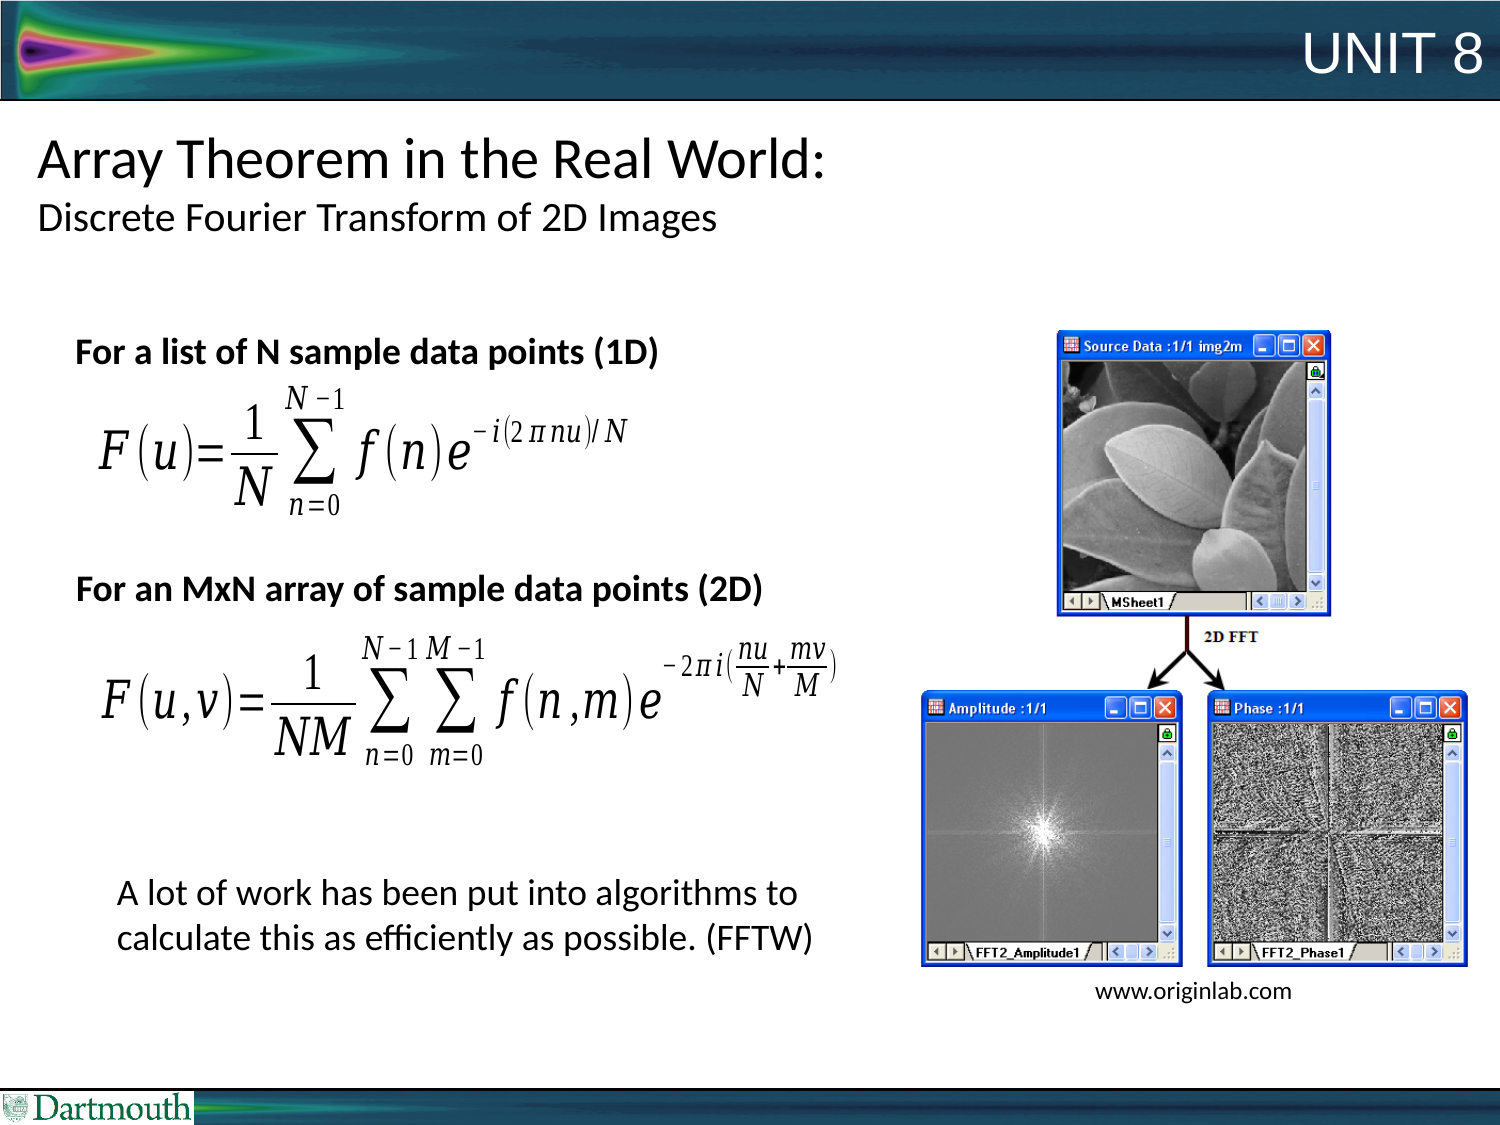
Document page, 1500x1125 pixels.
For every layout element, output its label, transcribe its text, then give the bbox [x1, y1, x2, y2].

picture [0, 1091, 1500, 1125]
text_box A lot of work has been put into algorithms to calculate this as efficiently as possible. (FFTW) [102, 860, 830, 966]
text_box www.originlab.com [1080, 976, 1308, 1012]
picture [918, 329, 1470, 968]
title Unit 8 [287, 0, 1500, 100]
text_box For a list of N sample data points (1D) [60, 319, 676, 379]
text_box For an MxN array of sample data points (2D) [61, 557, 780, 617]
text_box Array Theorem in the Real World: Discrete Fourier Transform of 2D Images [22, 112, 842, 248]
picture [2, 1, 287, 99]
